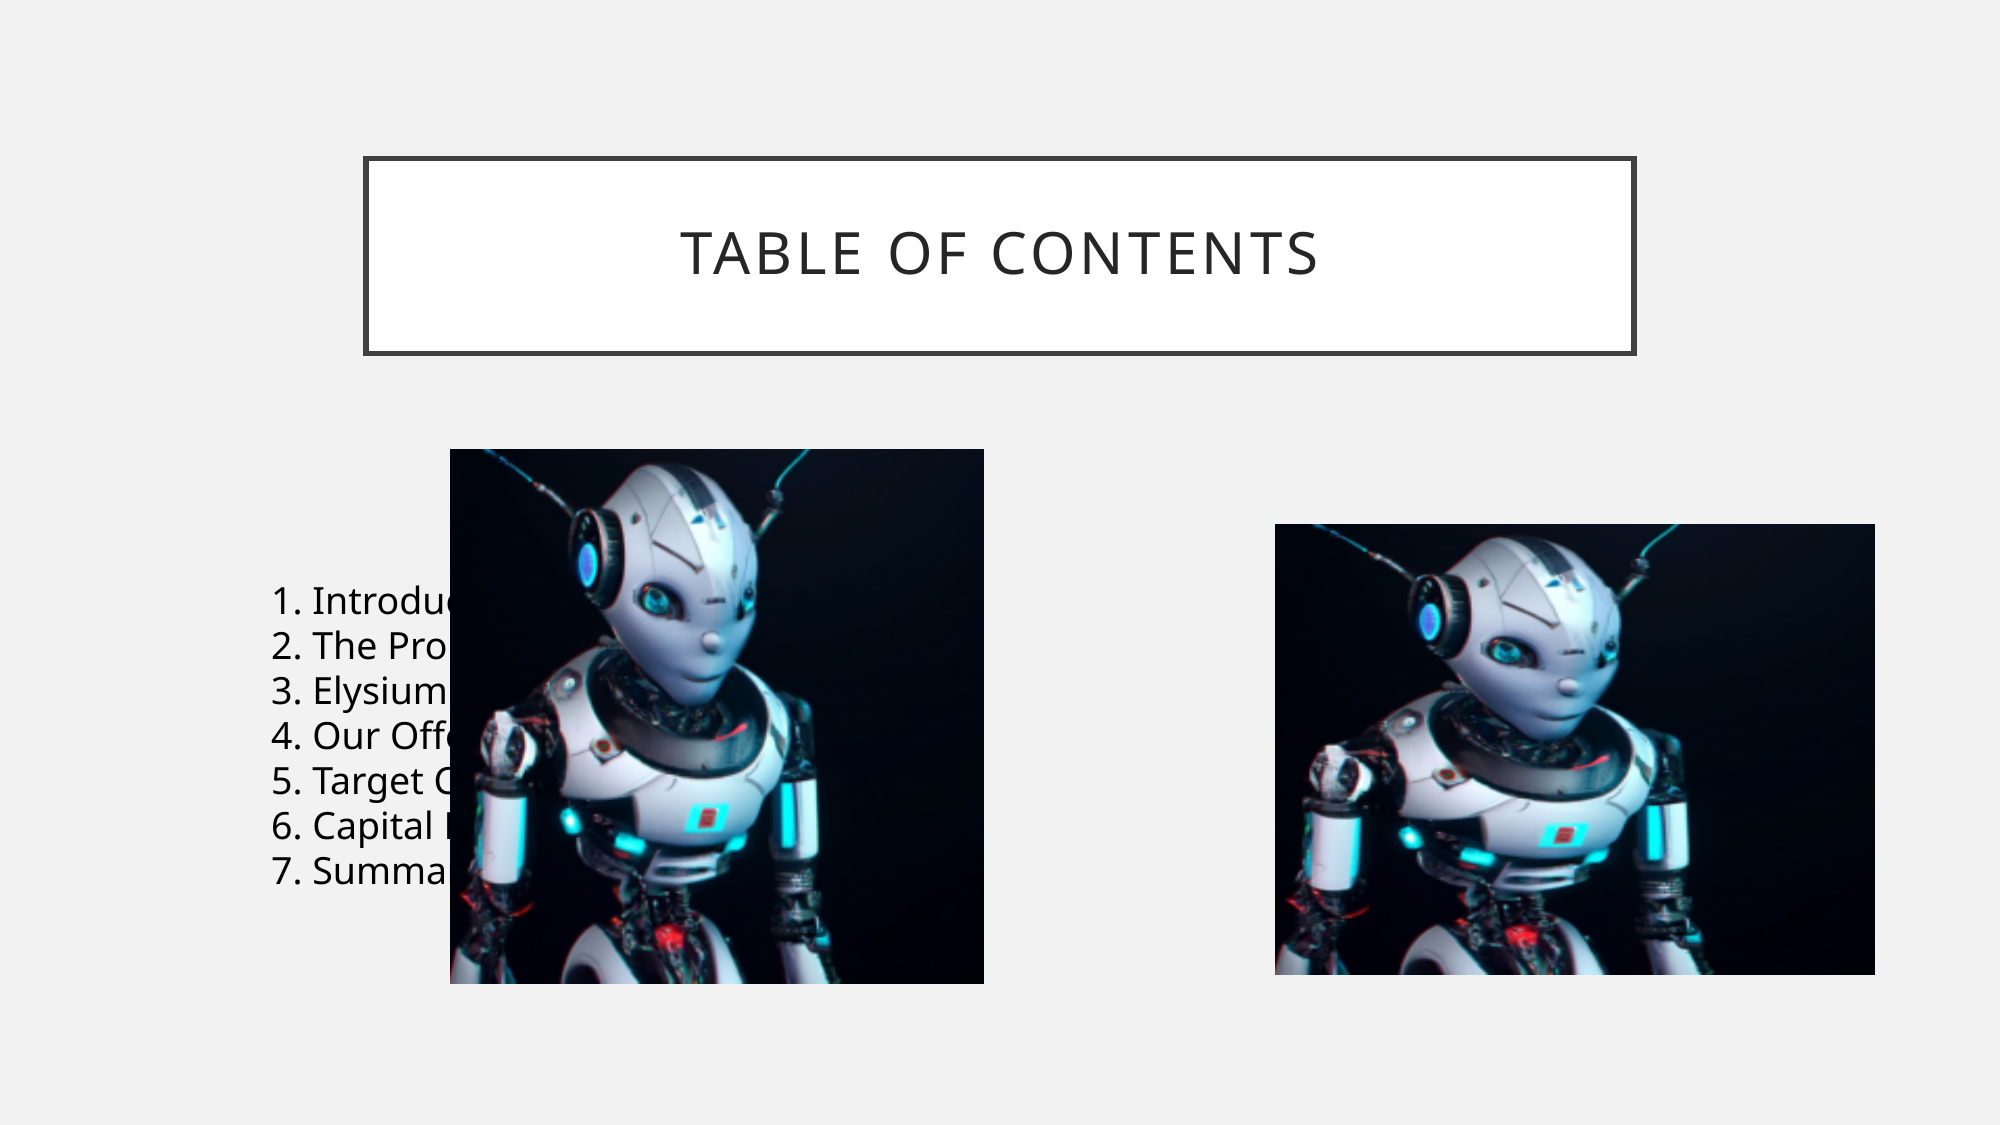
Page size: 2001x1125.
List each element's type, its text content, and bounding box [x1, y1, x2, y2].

title Table of Contents [363, 156, 1637, 356]
text_box 1. Introduction 2. The Problem 3. Elysium's Solution 4. Our Offerings 5. Target Customers 6. Capital Raise 7. Summary [256, 524, 449, 900]
picture [1274, 524, 1875, 975]
picture [449, 449, 984, 984]
